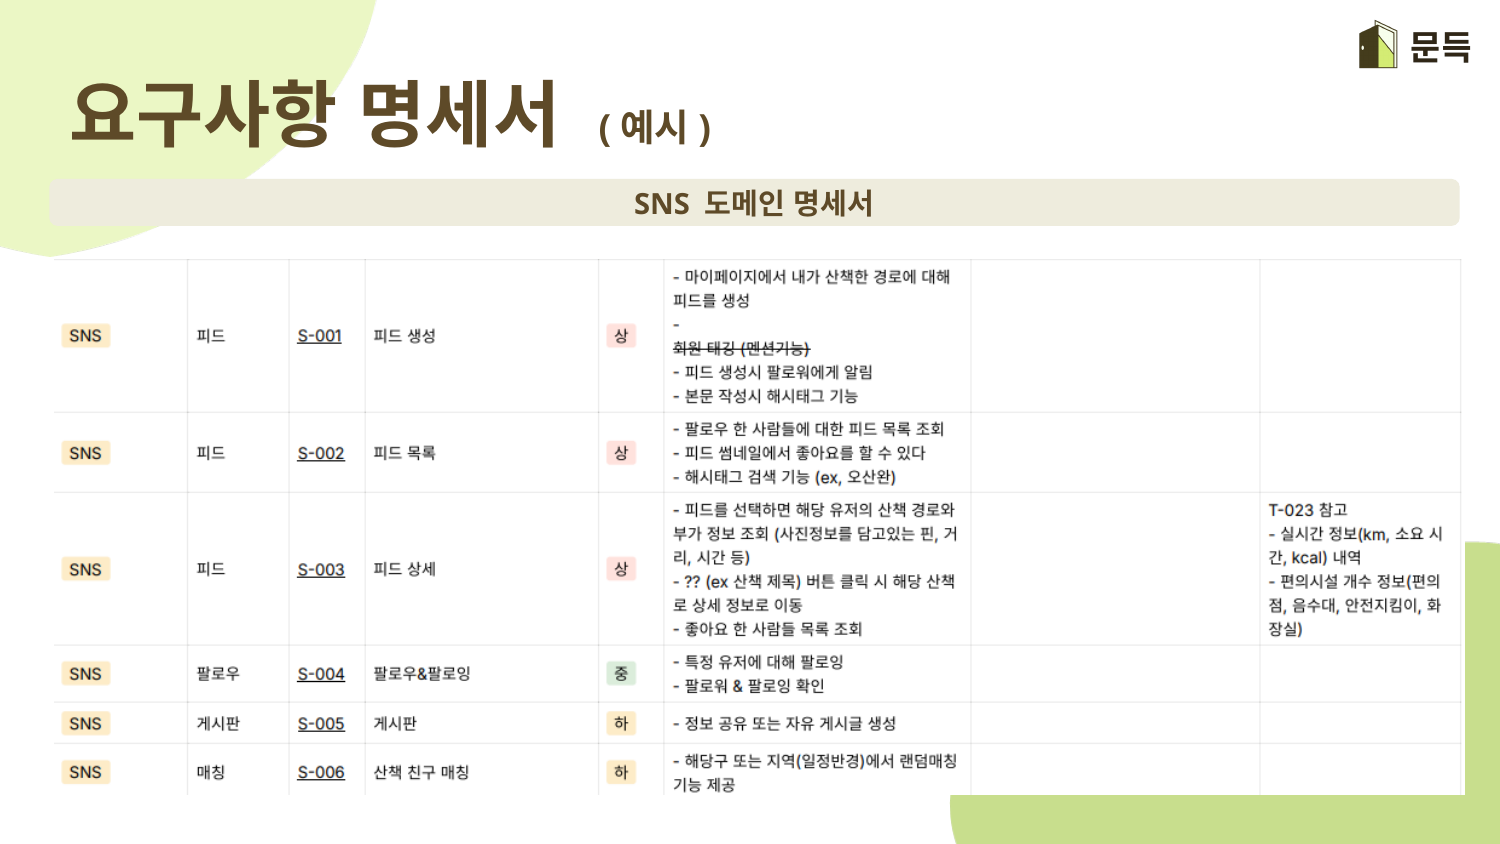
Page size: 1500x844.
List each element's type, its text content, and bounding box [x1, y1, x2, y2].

picture [1358, 18, 1492, 88]
text_box SNS 도메인 명세서 [407, 178, 1460, 226]
text_box 요구사항 명세서 (예시) [407, 53, 884, 148]
picture [0, 0, 1500, 844]
